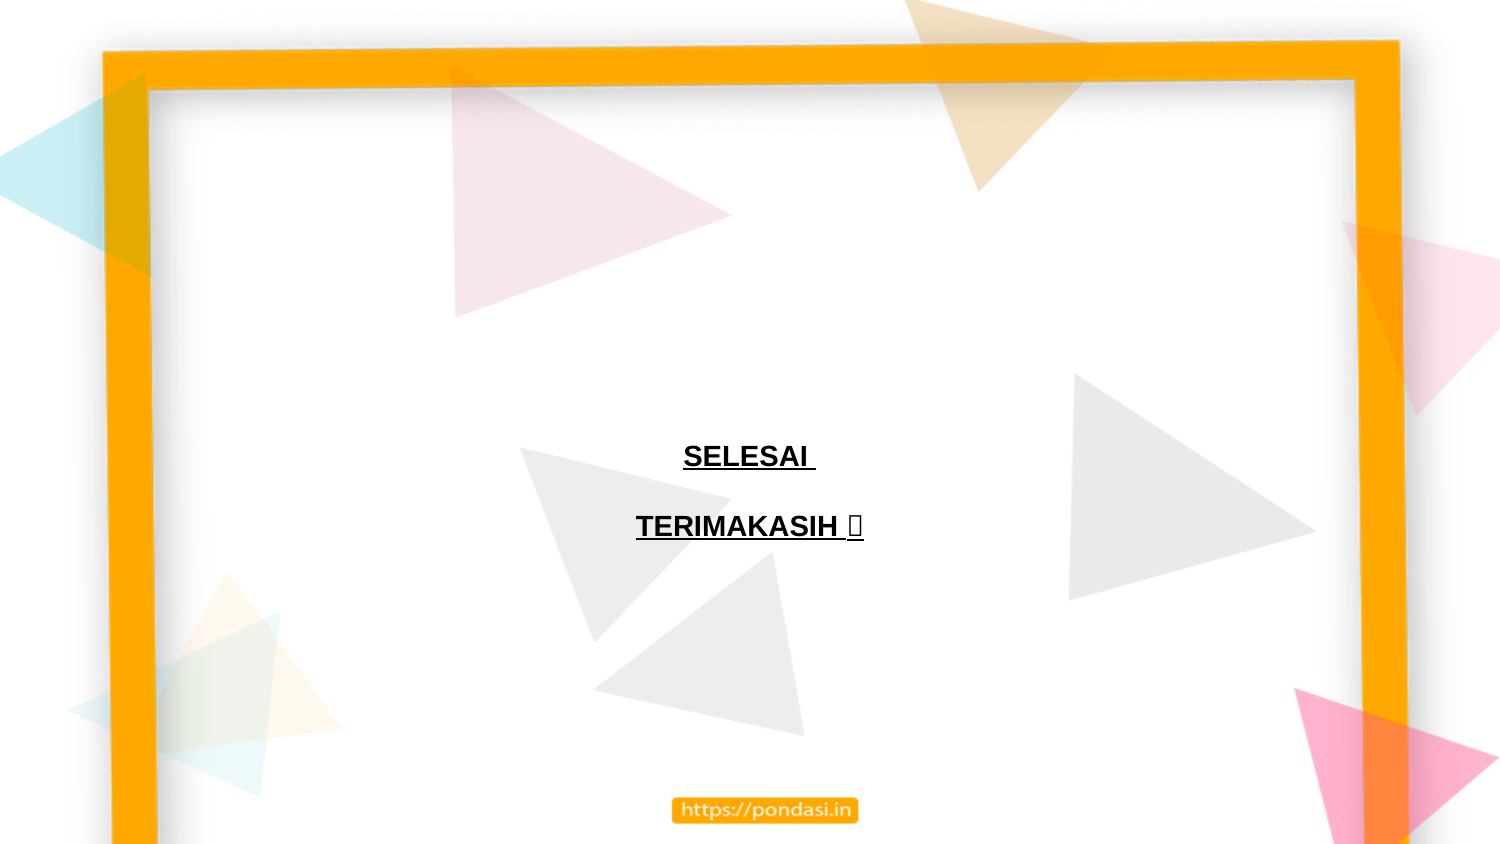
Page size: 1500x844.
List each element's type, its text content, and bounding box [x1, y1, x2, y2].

picture [0, 0, 1500, 844]
text_box SELESAI TERIMAKASIH  [620, 219, 879, 550]
